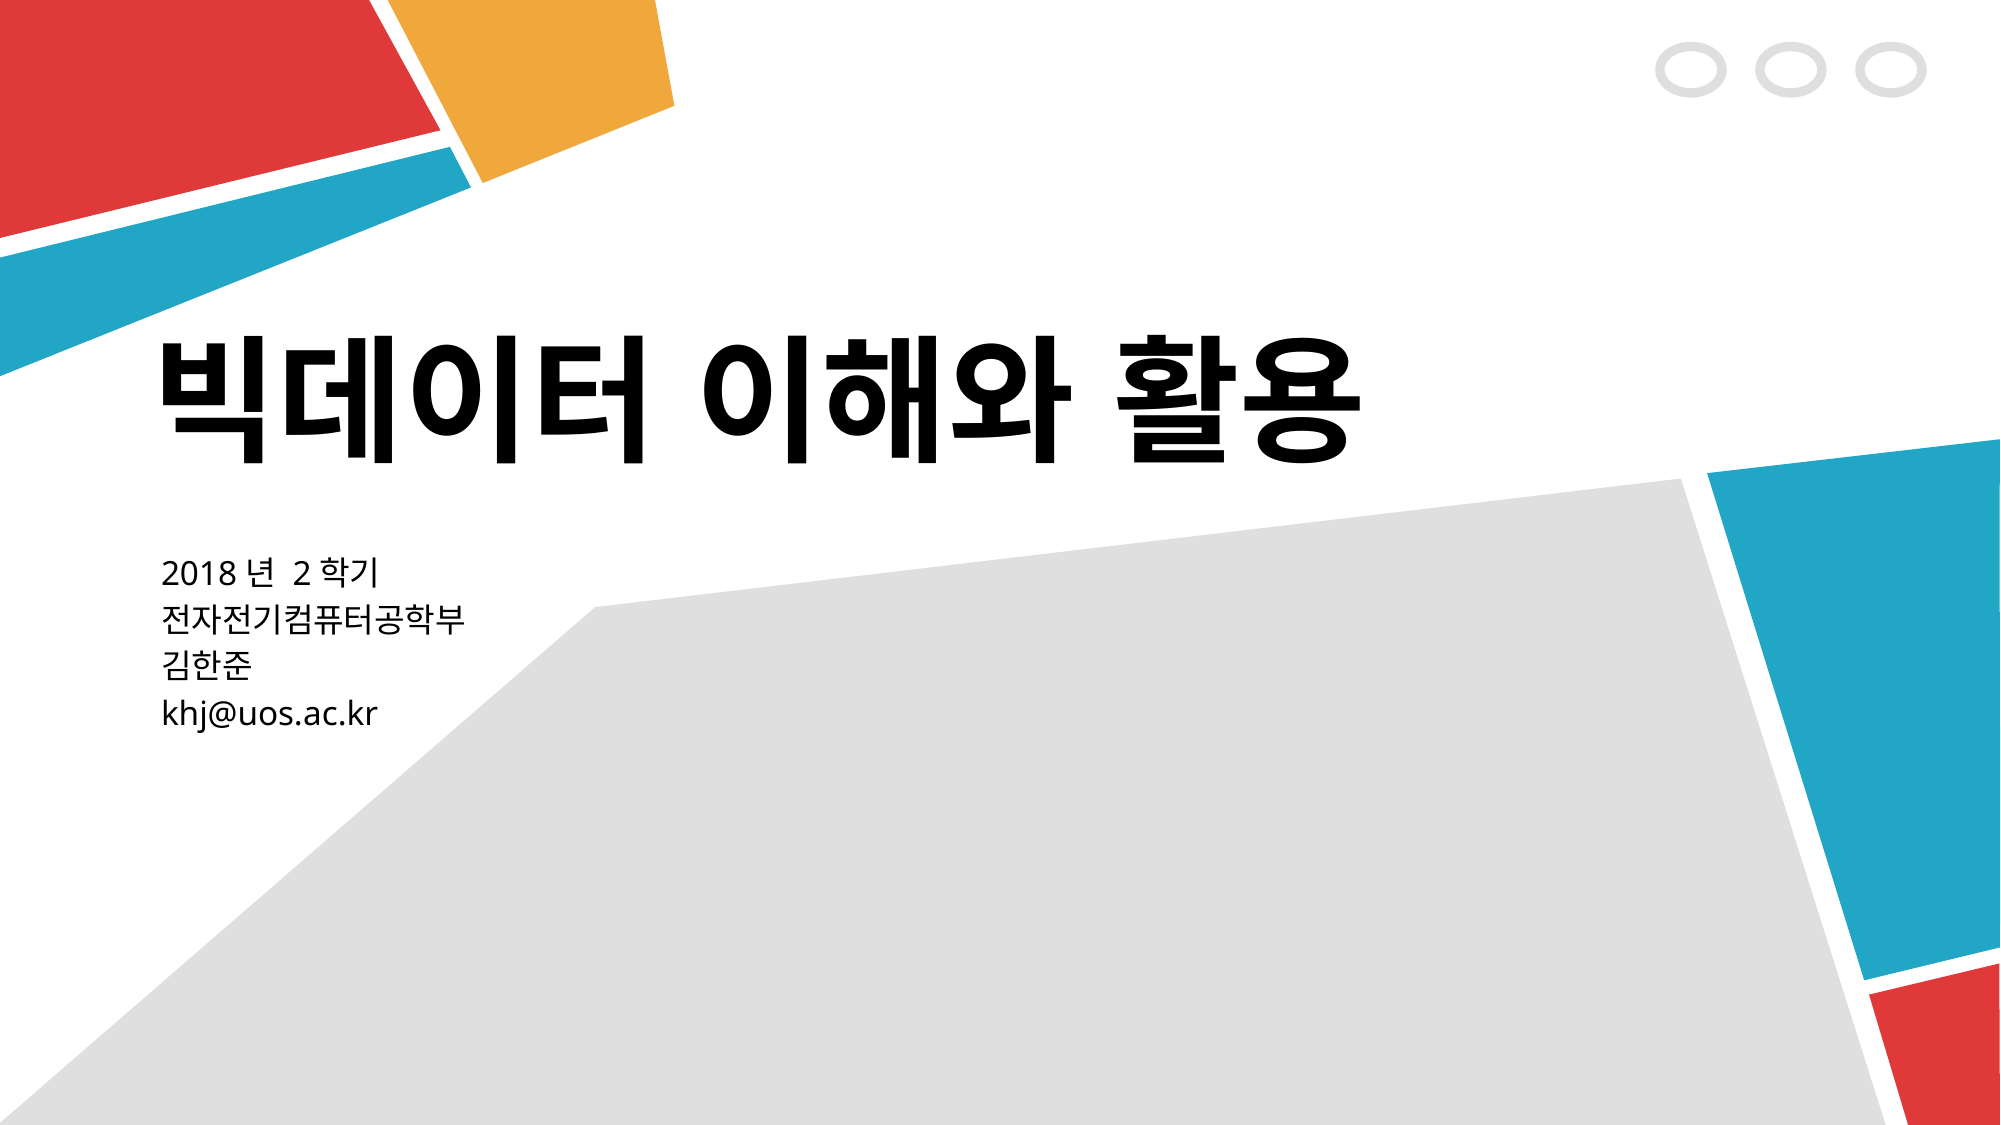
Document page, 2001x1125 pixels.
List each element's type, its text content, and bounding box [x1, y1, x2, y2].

subtitle 2018년 2학기 전자전기컴퓨터공학부 김한준 khj@uos.ac.kr [145, 545, 1554, 808]
title 빅데이터 이해와 활용 [136, 246, 1854, 547]
